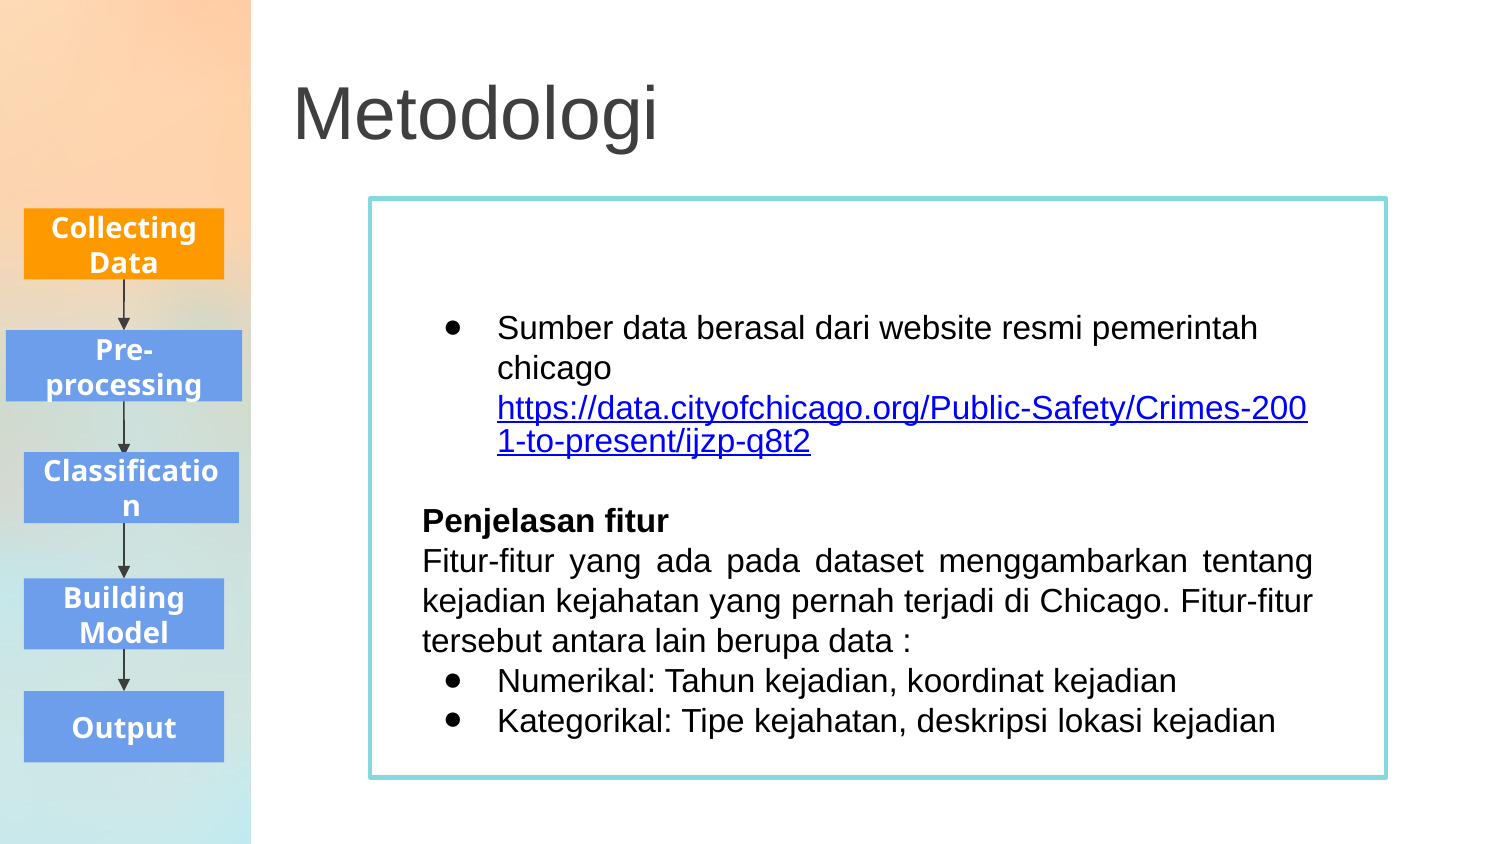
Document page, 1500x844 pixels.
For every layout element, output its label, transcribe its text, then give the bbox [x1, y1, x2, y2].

list Metodologi [277, 20, 1500, 199]
text_box Classification [23, 452, 239, 524]
text_box [370, 198, 1387, 778]
text_box Collecting Data [23, 208, 225, 280]
text_box Pre-processing [5, 330, 243, 402]
text_box Output [23, 691, 225, 763]
text_box Building Model [23, 578, 225, 650]
text_box Sumber data berasal dari website resmi pemerintah chicago https://data.cityofchicago.org/Public-Safety/Crimes-2001-to-present/ijzp-q8t2 Penjelasan fitur Fitur-fitur yang ada pada dataset menggambarkan tentang kejadian kejahatan yang pernah terjadi di Chicago. Fitur-fitur tersebut antara lain berupa data : Numerikal: Tahun kejadian, koordinat kejadian Kategorikal: Tipe kejahatan, deskripsi lokasi kejadian [407, 228, 1330, 778]
picture [0, 0, 1500, 844]
